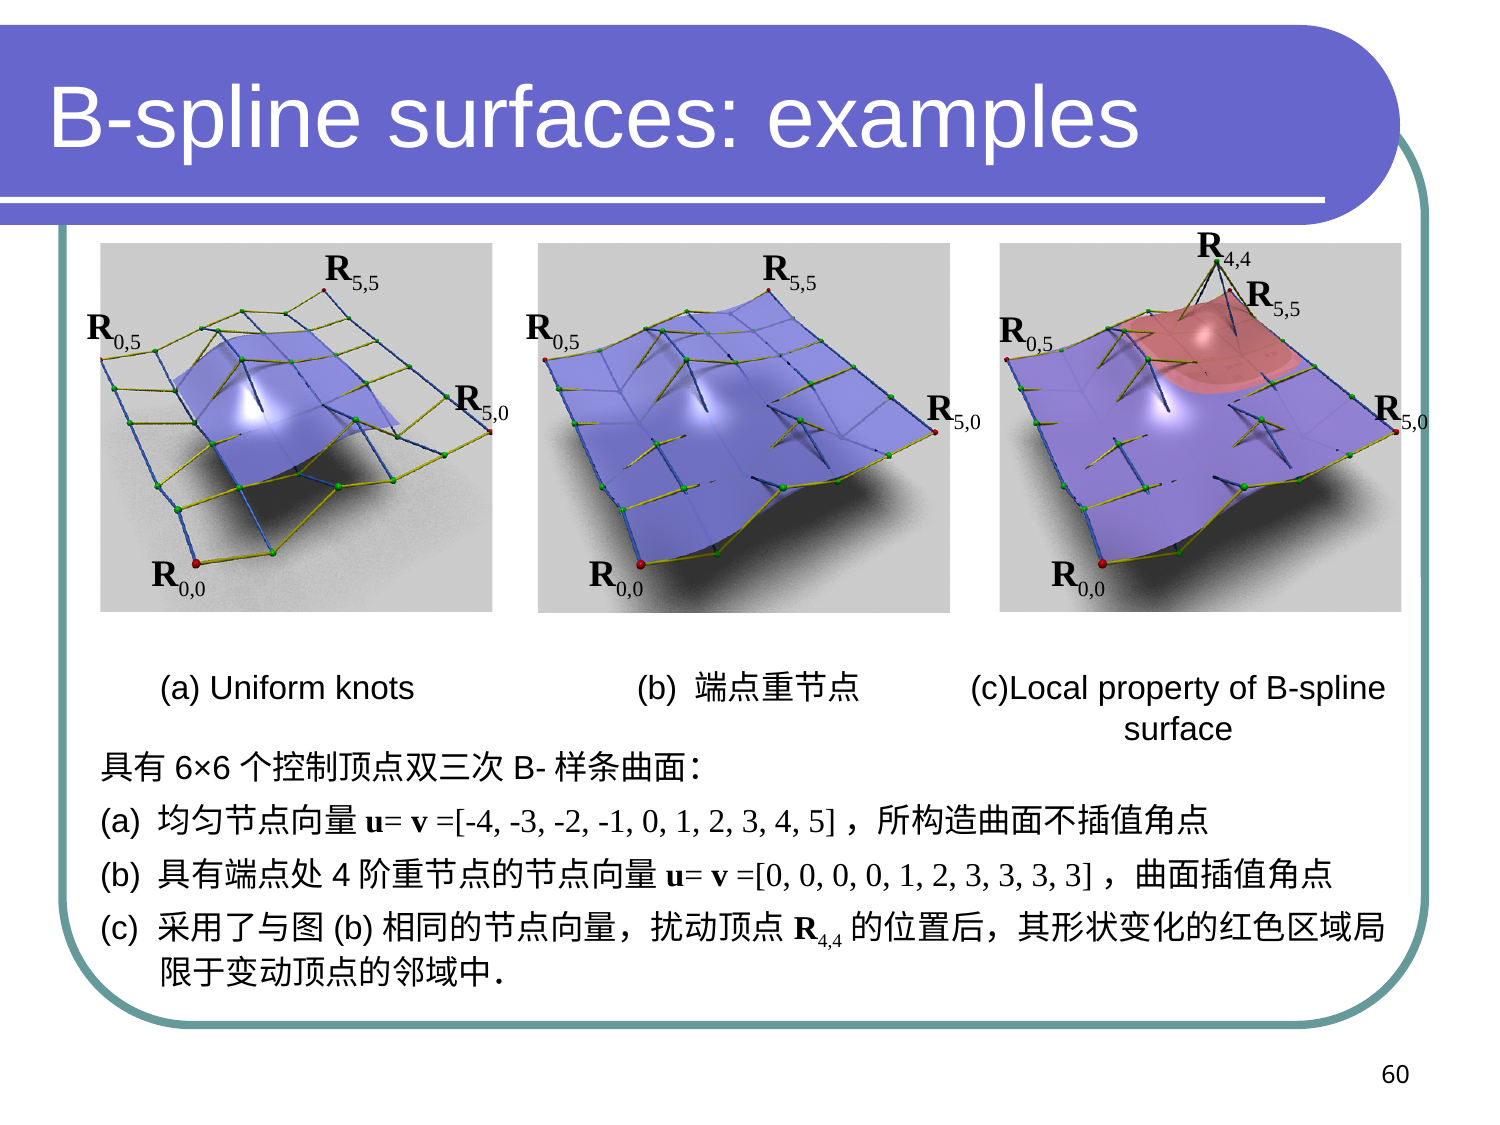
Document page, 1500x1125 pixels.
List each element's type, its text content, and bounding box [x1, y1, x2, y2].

text_box 具有6×6个控制顶点双三次B-样条曲面： (a) 均匀节点向量u= v =[-4, -3, -2, -1, 0, 1, 2, 3, 4, 5]，所构造曲面不插值角点 (b) 具有端点处4阶重节点的节点向量u= v =[0, 0, 0, 0, 1, 2, 3, 3, 3, 3]，曲面插值角点 (c) 采用了与图(b)相同的节点向量，扰动顶点R4,4的位置后，其形状变化的红色区域局限于变动顶点的邻域中． [100, 746, 1388, 1000]
text_box (c)Local property of B-spline surface [961, 666, 1396, 720]
text_box (b) 端点重节点 [546, 666, 951, 720]
title B-spline surfaces: examples [31, 37, 1348, 188]
text_box (a) Uniform knots [100, 666, 475, 720]
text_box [998, 219, 1436, 612]
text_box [525, 243, 988, 614]
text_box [86, 243, 517, 613]
slide_number 60 [1074, 1024, 1426, 1101]
